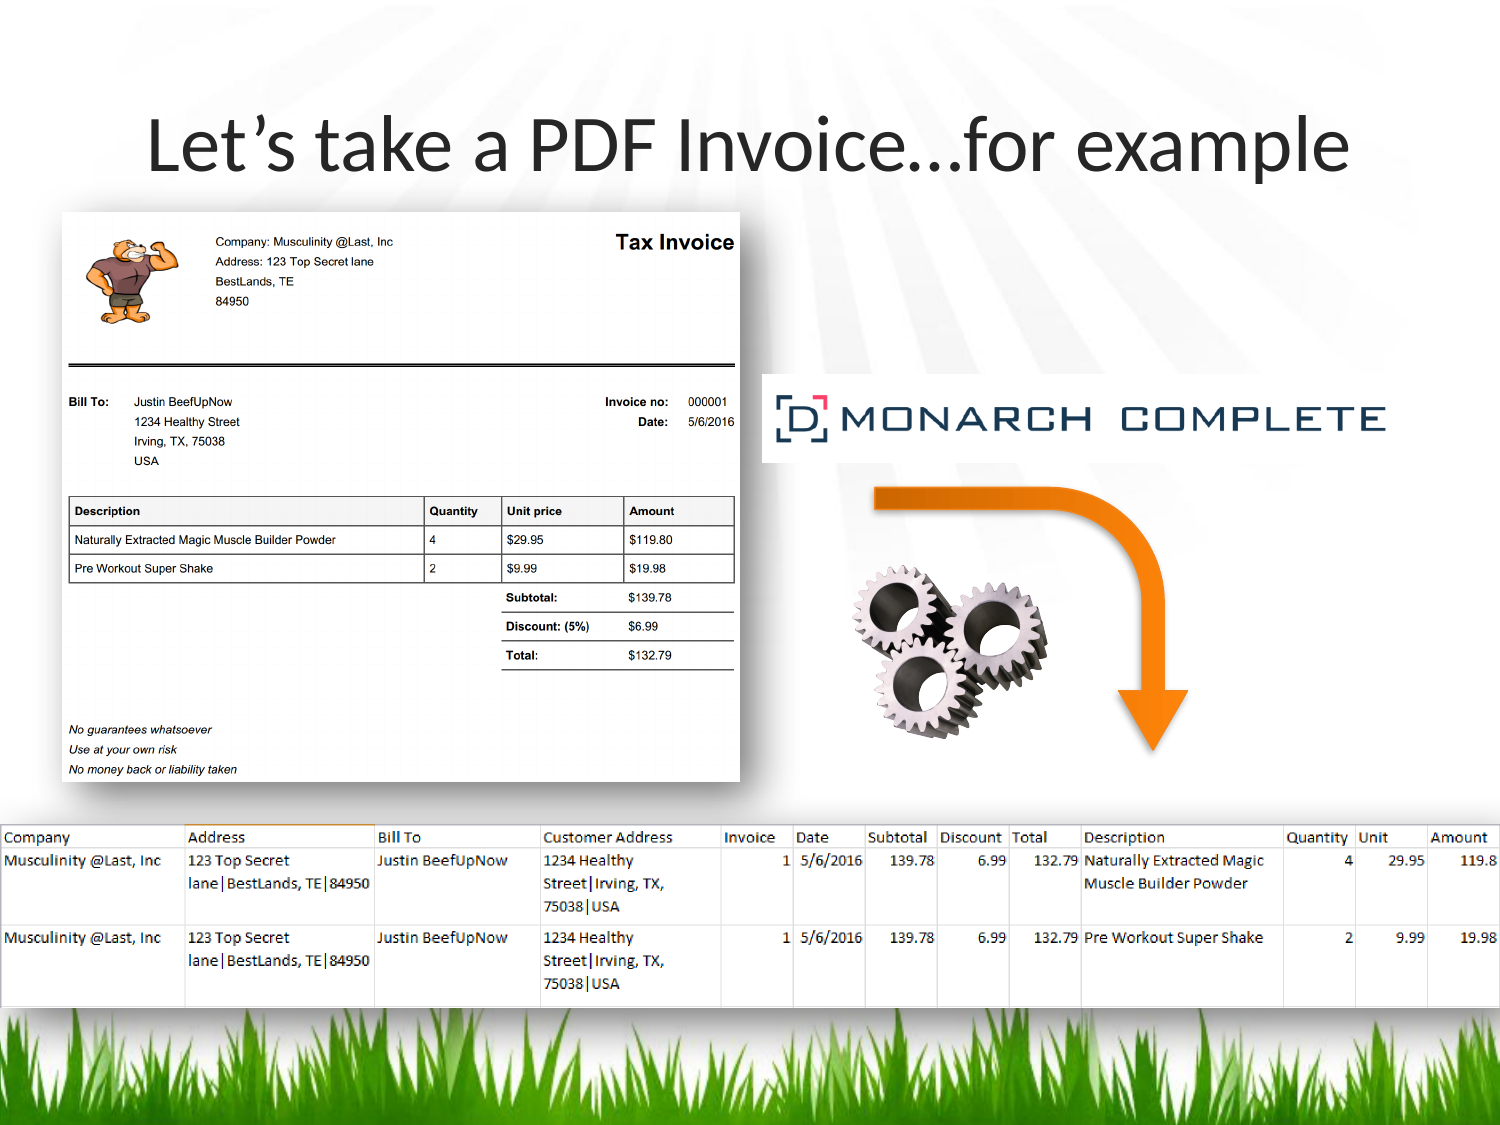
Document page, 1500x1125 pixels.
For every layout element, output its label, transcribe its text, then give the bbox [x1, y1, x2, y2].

picture [0, 0, 1500, 1125]
title Let’s take a PDF Invoice…for example [75, 45, 1425, 233]
text_box [874, 486, 1189, 751]
